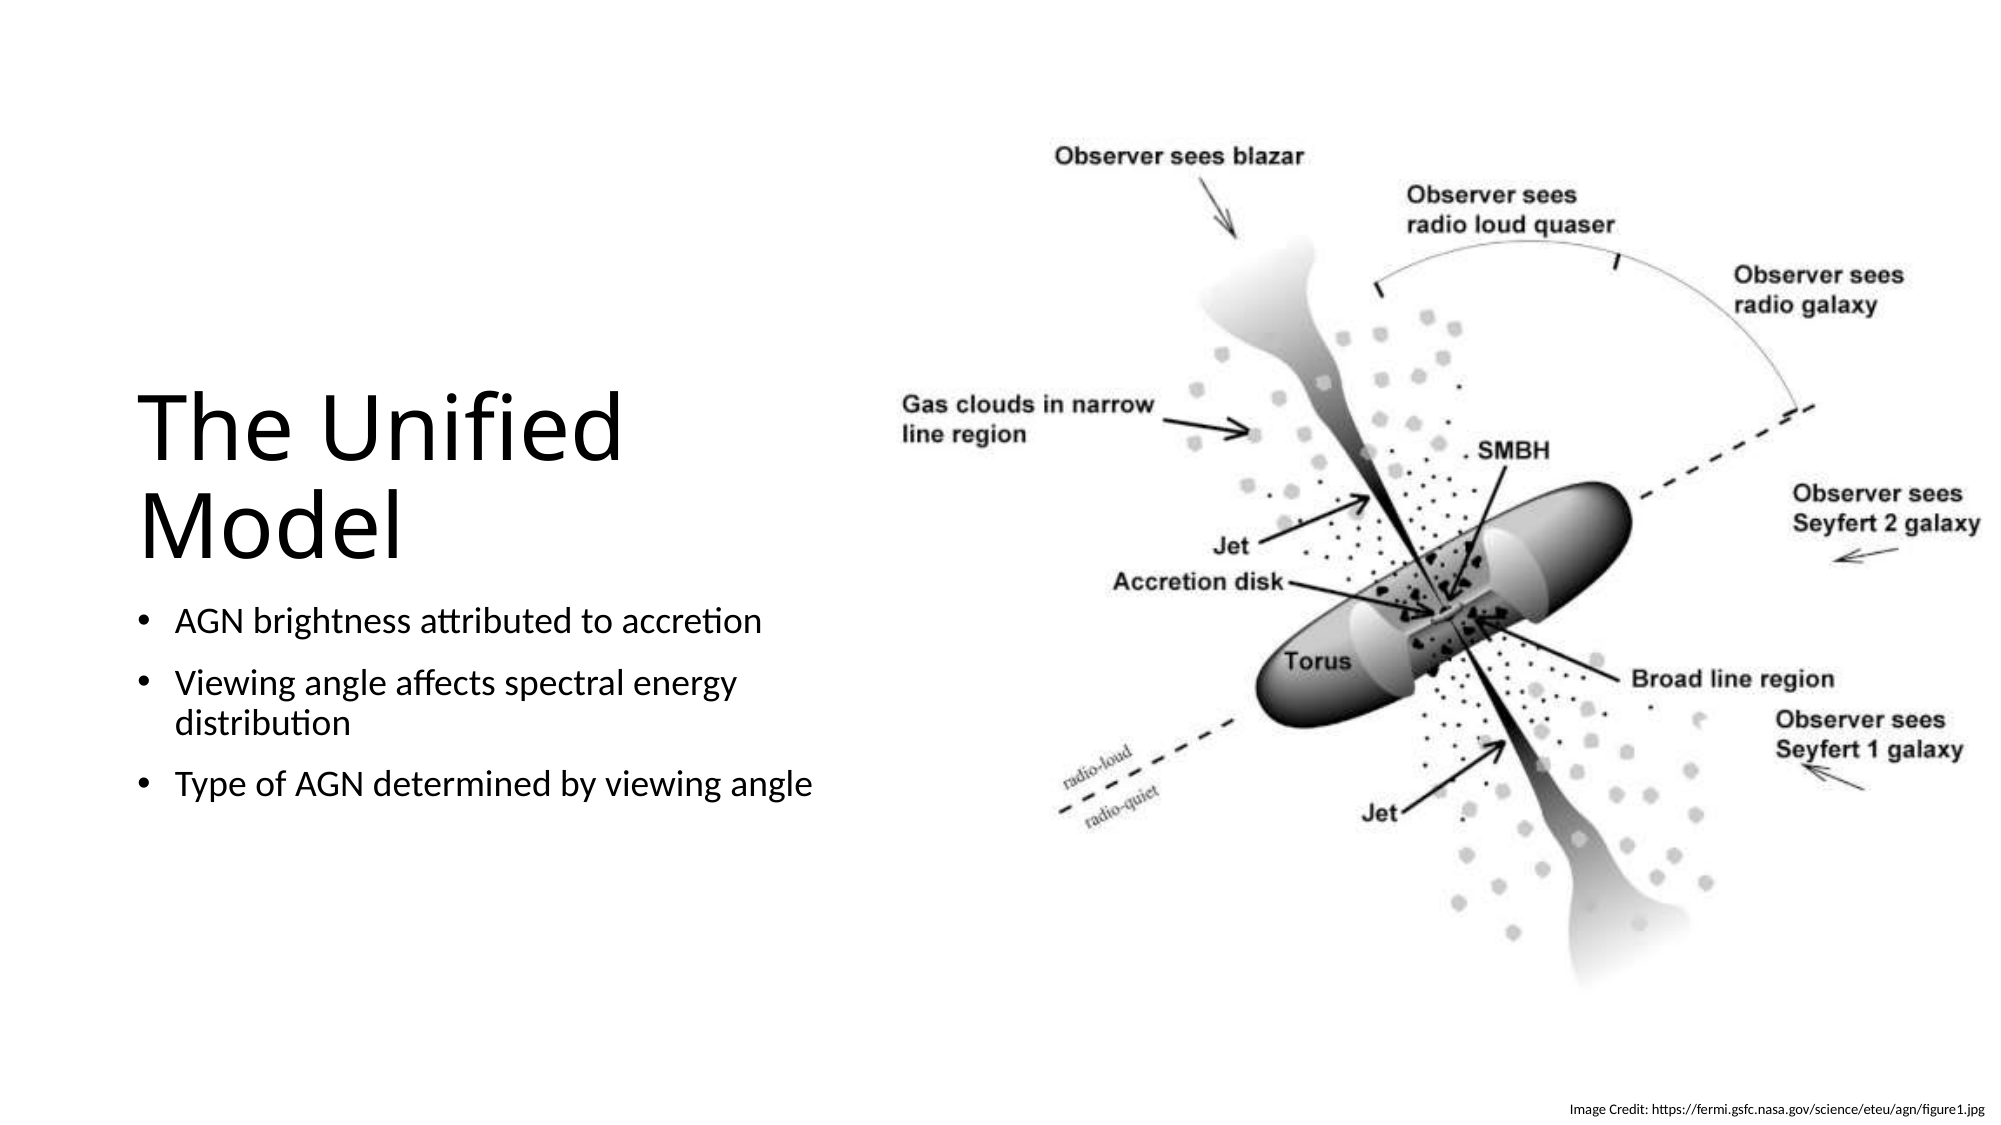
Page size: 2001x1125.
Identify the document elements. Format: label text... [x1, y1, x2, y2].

picture [869, 124, 2000, 1001]
text_box Image Credit: https://fermi.gsfc.nasa.gov/science/eteu/agn/figure1.jpg [1544, 1092, 2000, 1125]
text_box AGN brightness attributed to accretion Viewing angle affects spectral energy distribution Type of AGN determined by viewing angle [122, 312, 869, 813]
